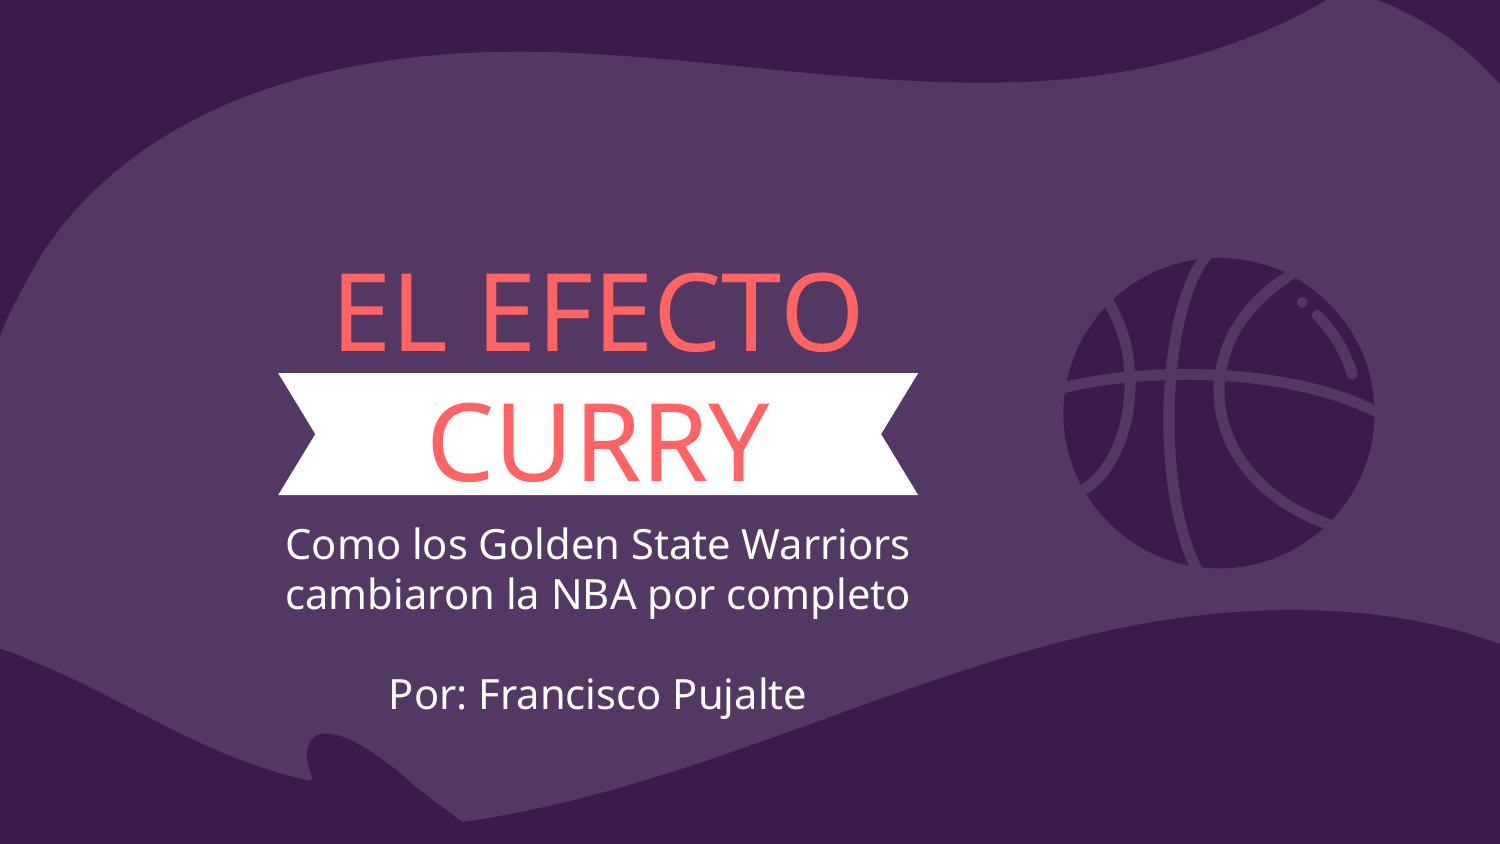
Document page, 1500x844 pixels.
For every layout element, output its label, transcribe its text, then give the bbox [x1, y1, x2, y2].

title EL EFECTO CURRY [116, 243, 1080, 519]
subtitle Como los Golden State Warriors cambiaron la NBA por completo Por: Francisco Pujalte [190, 575, 1007, 660]
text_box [1063, 257, 1375, 569]
